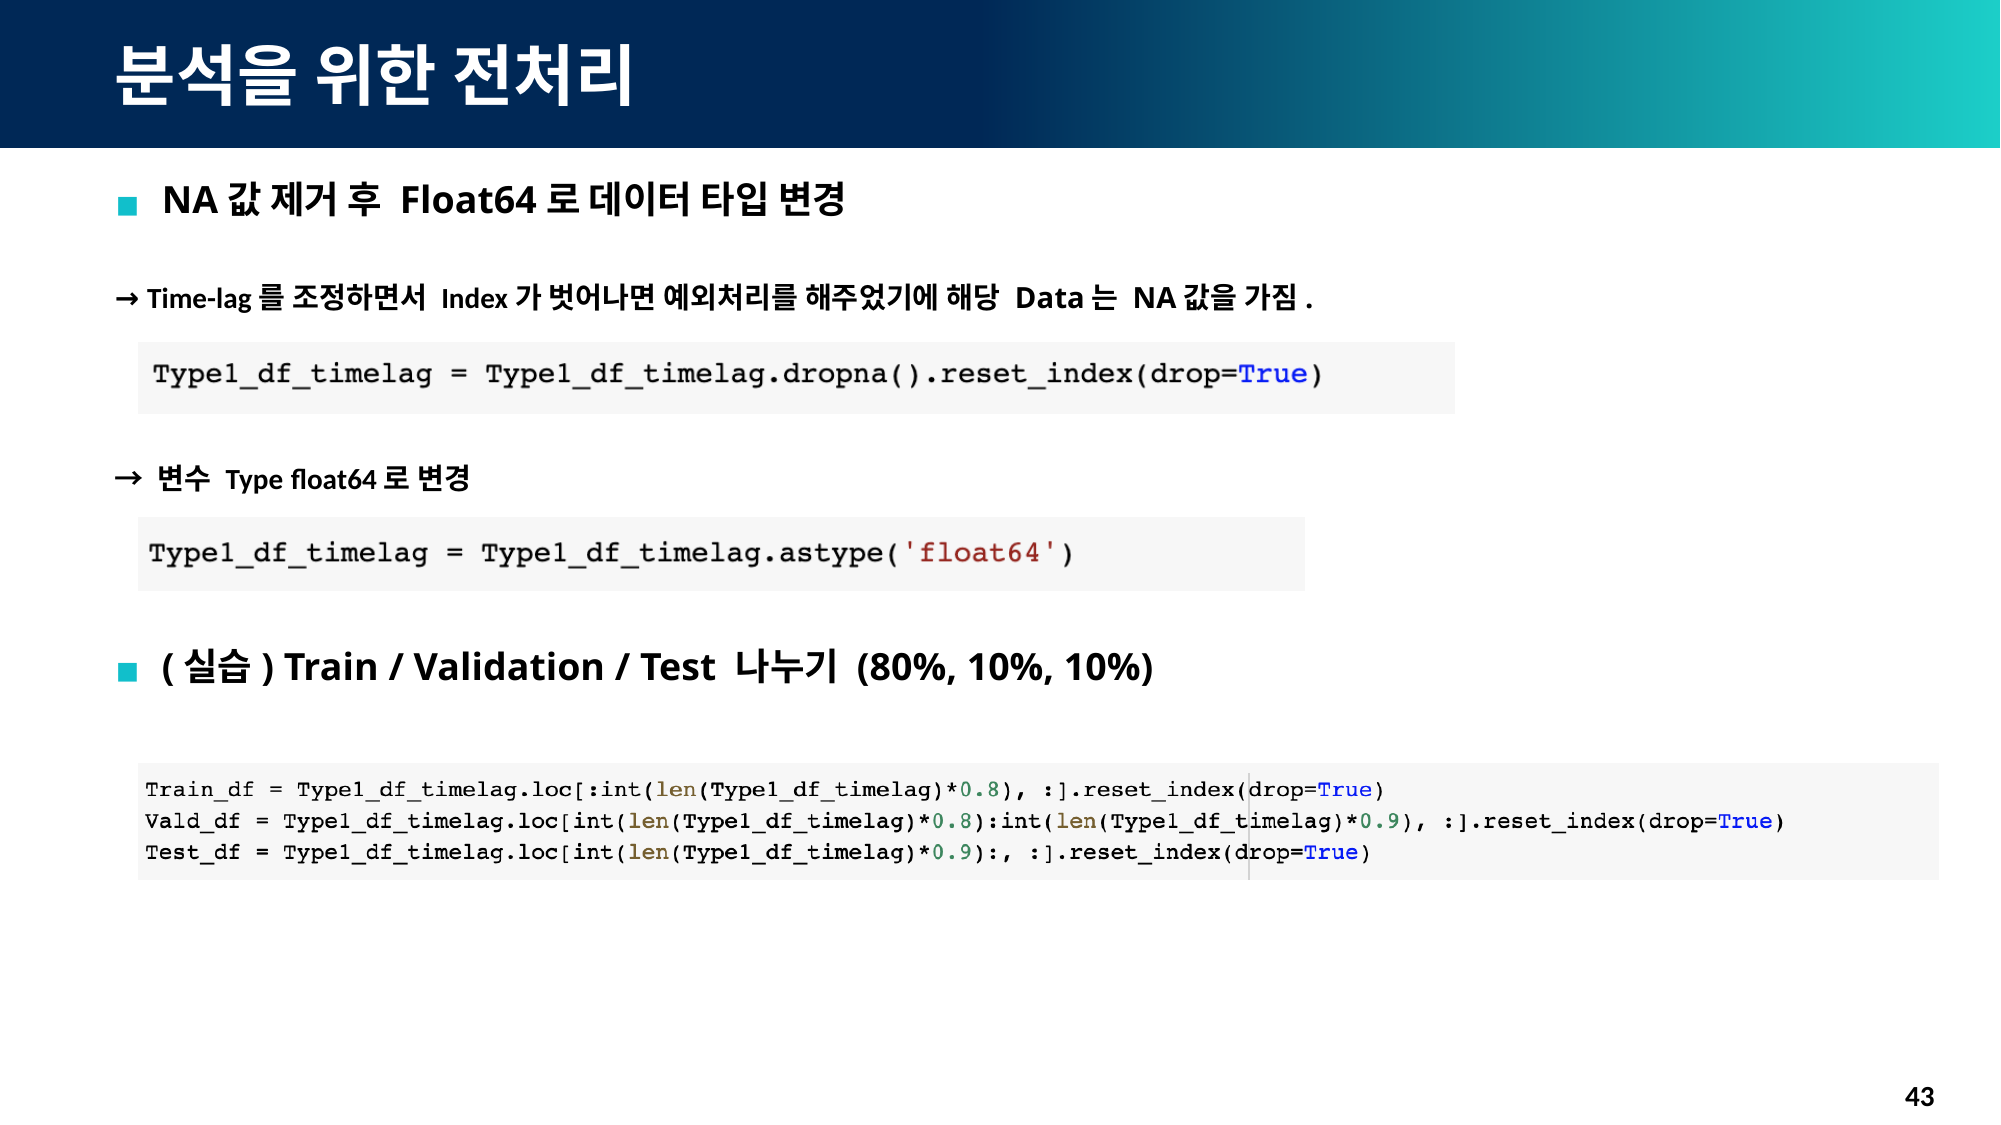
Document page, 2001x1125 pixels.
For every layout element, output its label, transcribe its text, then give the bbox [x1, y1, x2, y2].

picture [137, 763, 1939, 881]
title 분석을 위한 전처리 [99, 0, 1900, 148]
slide_number 43 [1514, 1065, 1950, 1125]
list NA값 제거 후 Float64로 데이터 타입 변경 → Time-lag를 조정하면서 Index가 벗어나면 예외처리를 해주었기에 해당 Data는 NA값을 가짐. → 변수 Type float64로 변경 (실습) Train / Validation / Test 나누기 (80%, 10%, 10%) [99, 168, 1900, 1066]
picture [137, 517, 1306, 591]
picture [137, 342, 1456, 415]
